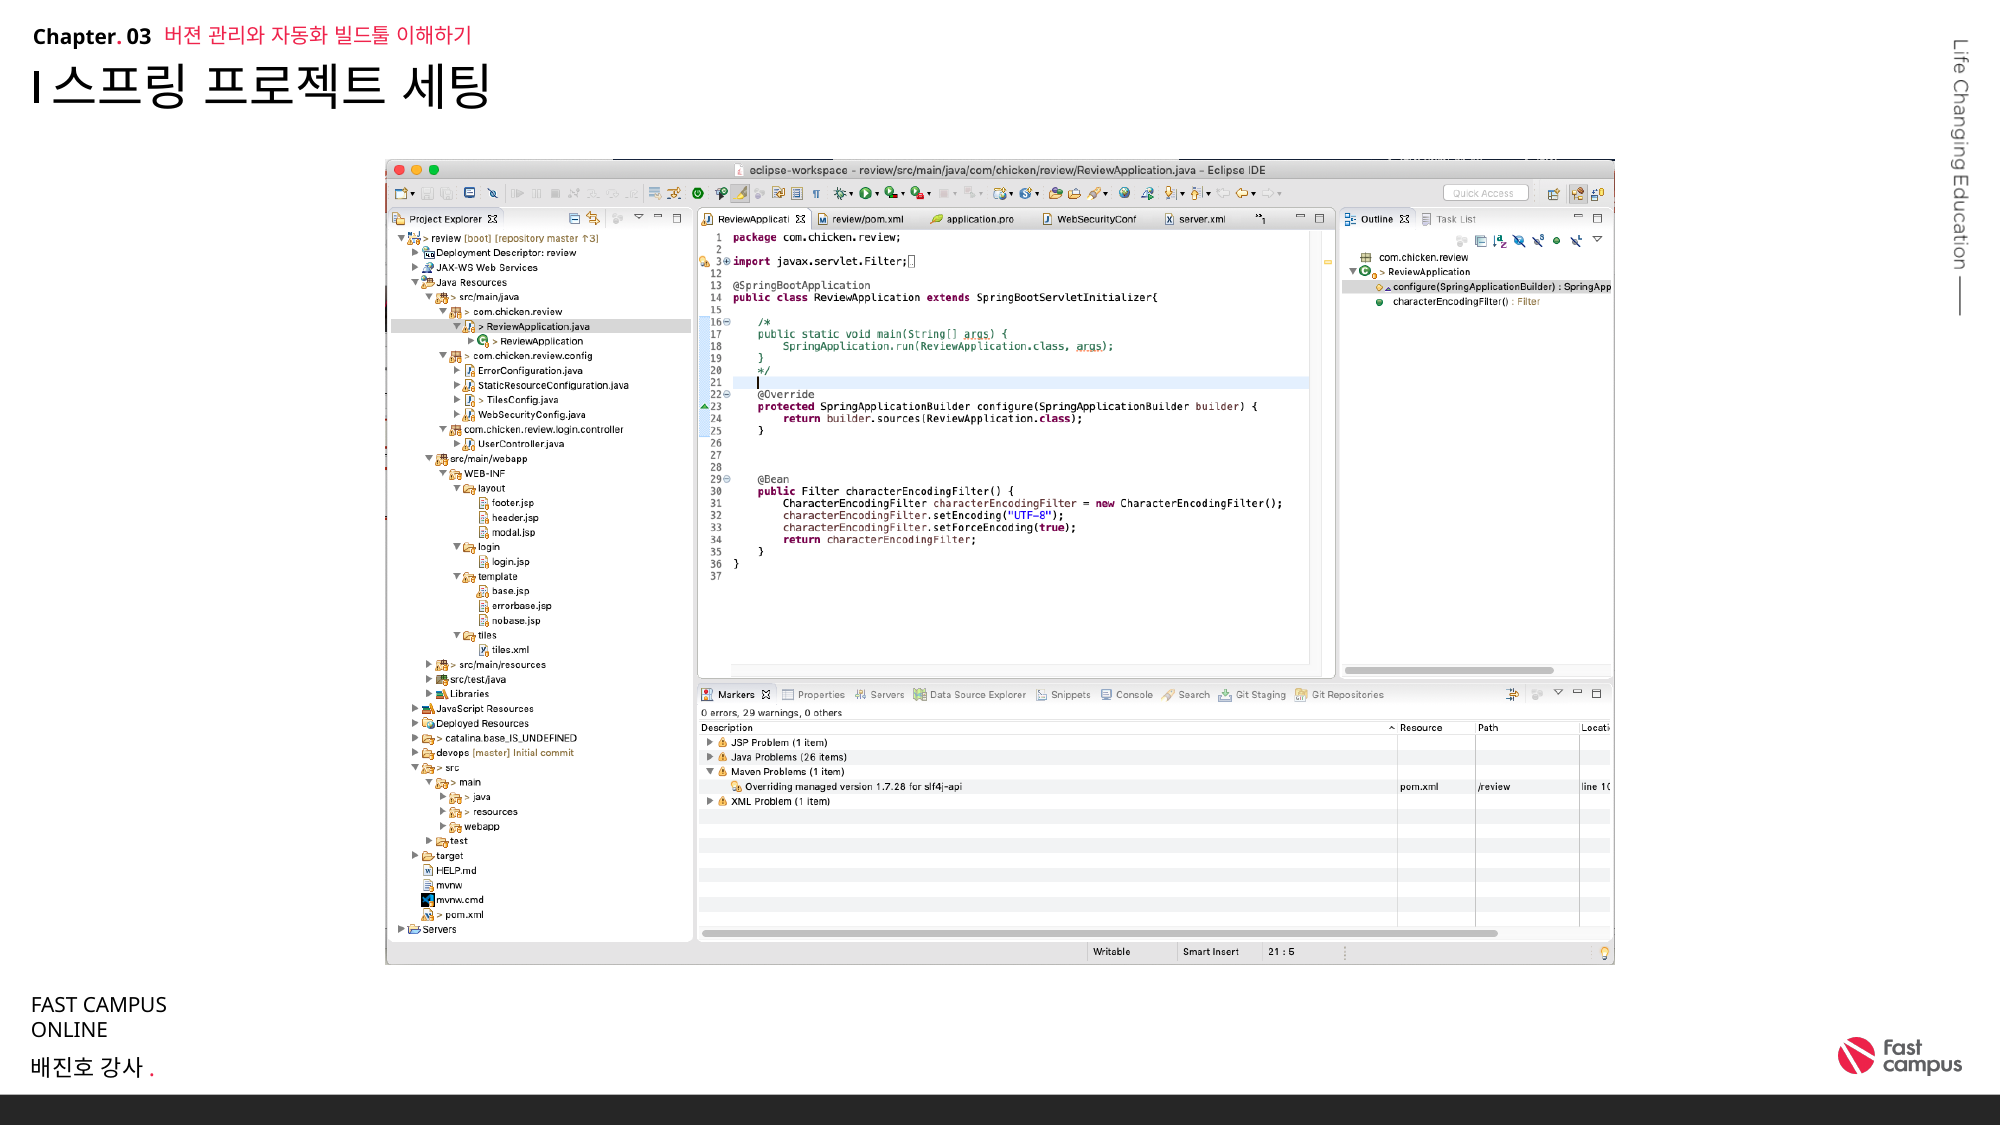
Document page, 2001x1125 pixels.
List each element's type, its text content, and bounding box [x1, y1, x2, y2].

title 스프링 프로젝트 세팅 [36, 54, 1830, 111]
picture [1942, 23, 1981, 316]
picture [385, 159, 1615, 965]
picture [1838, 1037, 1962, 1076]
list 03 [111, 18, 150, 55]
list 버젼 관리와 자동화 빌드툴 이해하기 [150, 18, 552, 55]
